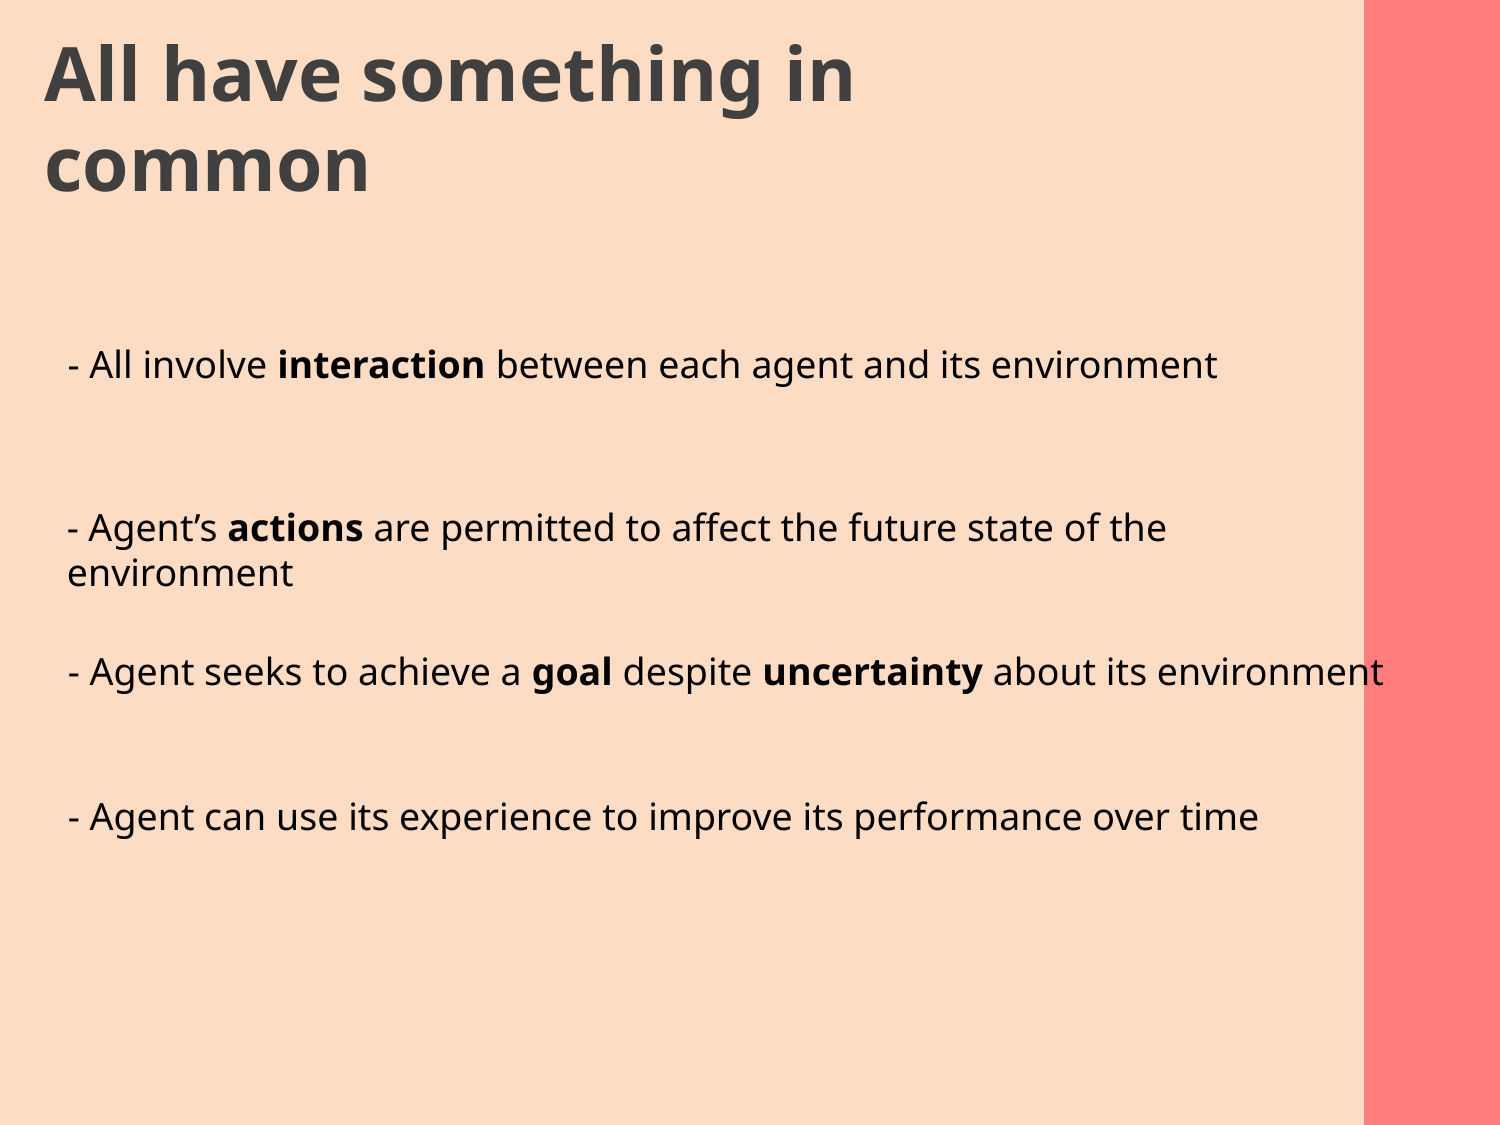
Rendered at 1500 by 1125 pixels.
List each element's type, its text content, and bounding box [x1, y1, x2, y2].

text_box [0, 0, 1366, 1125]
text_box - Agent seeks to achieve a goal despite uncertainty about its environment [53, 640, 1412, 701]
text_box [1366, 0, 1500, 1125]
text_box - Agent can use its experience to improve its performance over time [53, 785, 1412, 846]
text_box All have something in common [29, 19, 1187, 214]
text_box - Agent’s actions are permitted to affect the future state of the environment [52, 496, 1411, 602]
text_box - All involve interaction between each agent and its environment [53, 333, 1247, 394]
